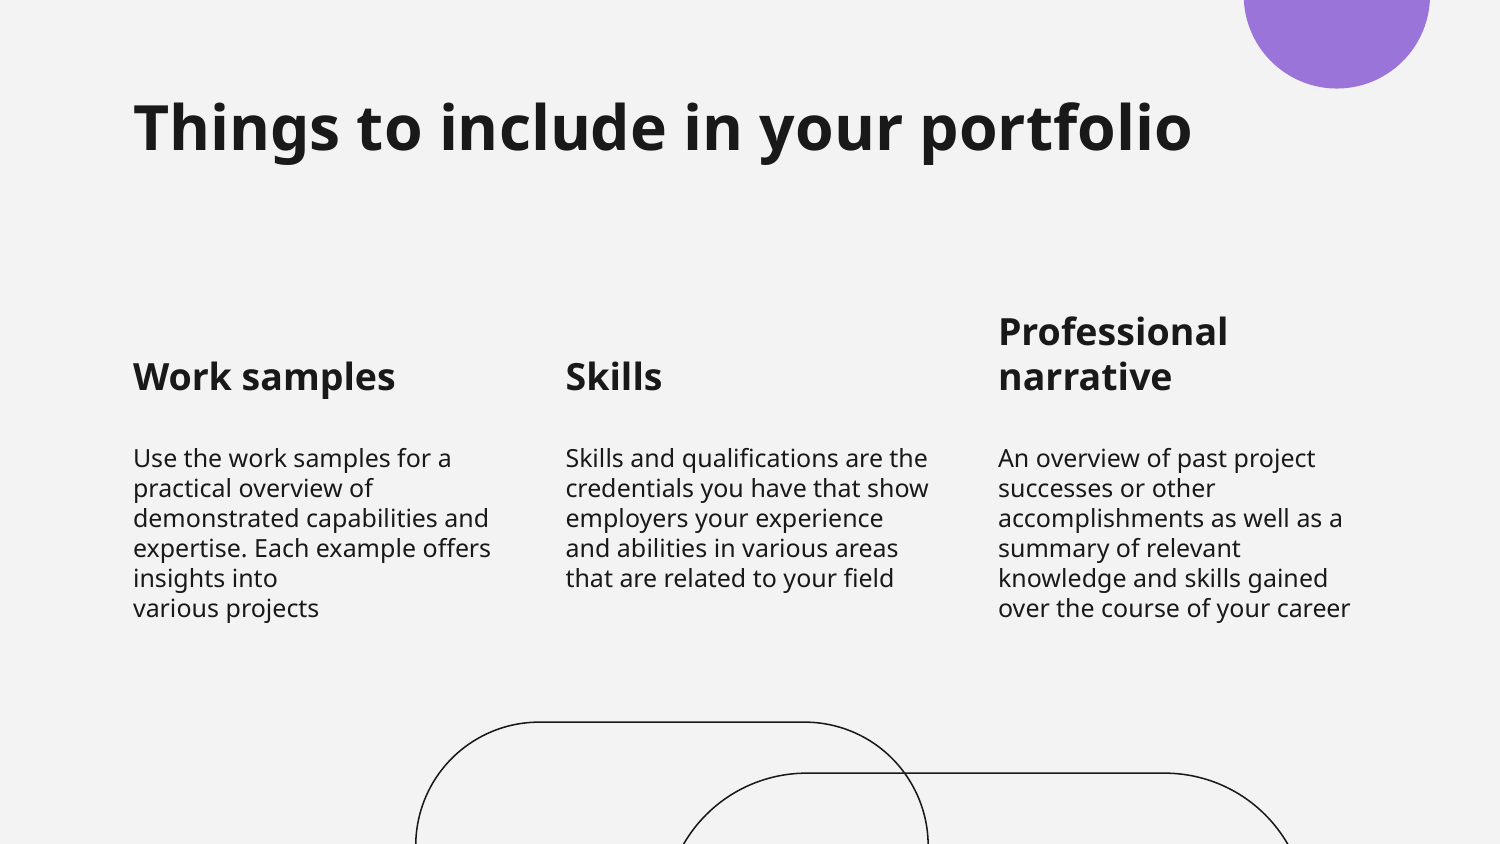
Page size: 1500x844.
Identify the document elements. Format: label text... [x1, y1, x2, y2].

subtitle Work samples [118, 286, 517, 413]
subtitle Use the work samples for a practical overview of demonstrated capabilities and expertise. Each example offers insights into various projects [118, 427, 517, 644]
subtitle An overview of past project successes or other accomplishments as well as a summary of relevant knowledge and skills gained over the course of your career [983, 427, 1382, 644]
subtitle Skills and qualifications are the credentials you have that show employers your experience and abilities in various areas that are related to your field [550, 427, 950, 644]
subtitle Professional narrative [983, 286, 1382, 413]
title Things to include in your portfolio [118, 72, 1382, 167]
subtitle Skills [550, 286, 950, 413]
